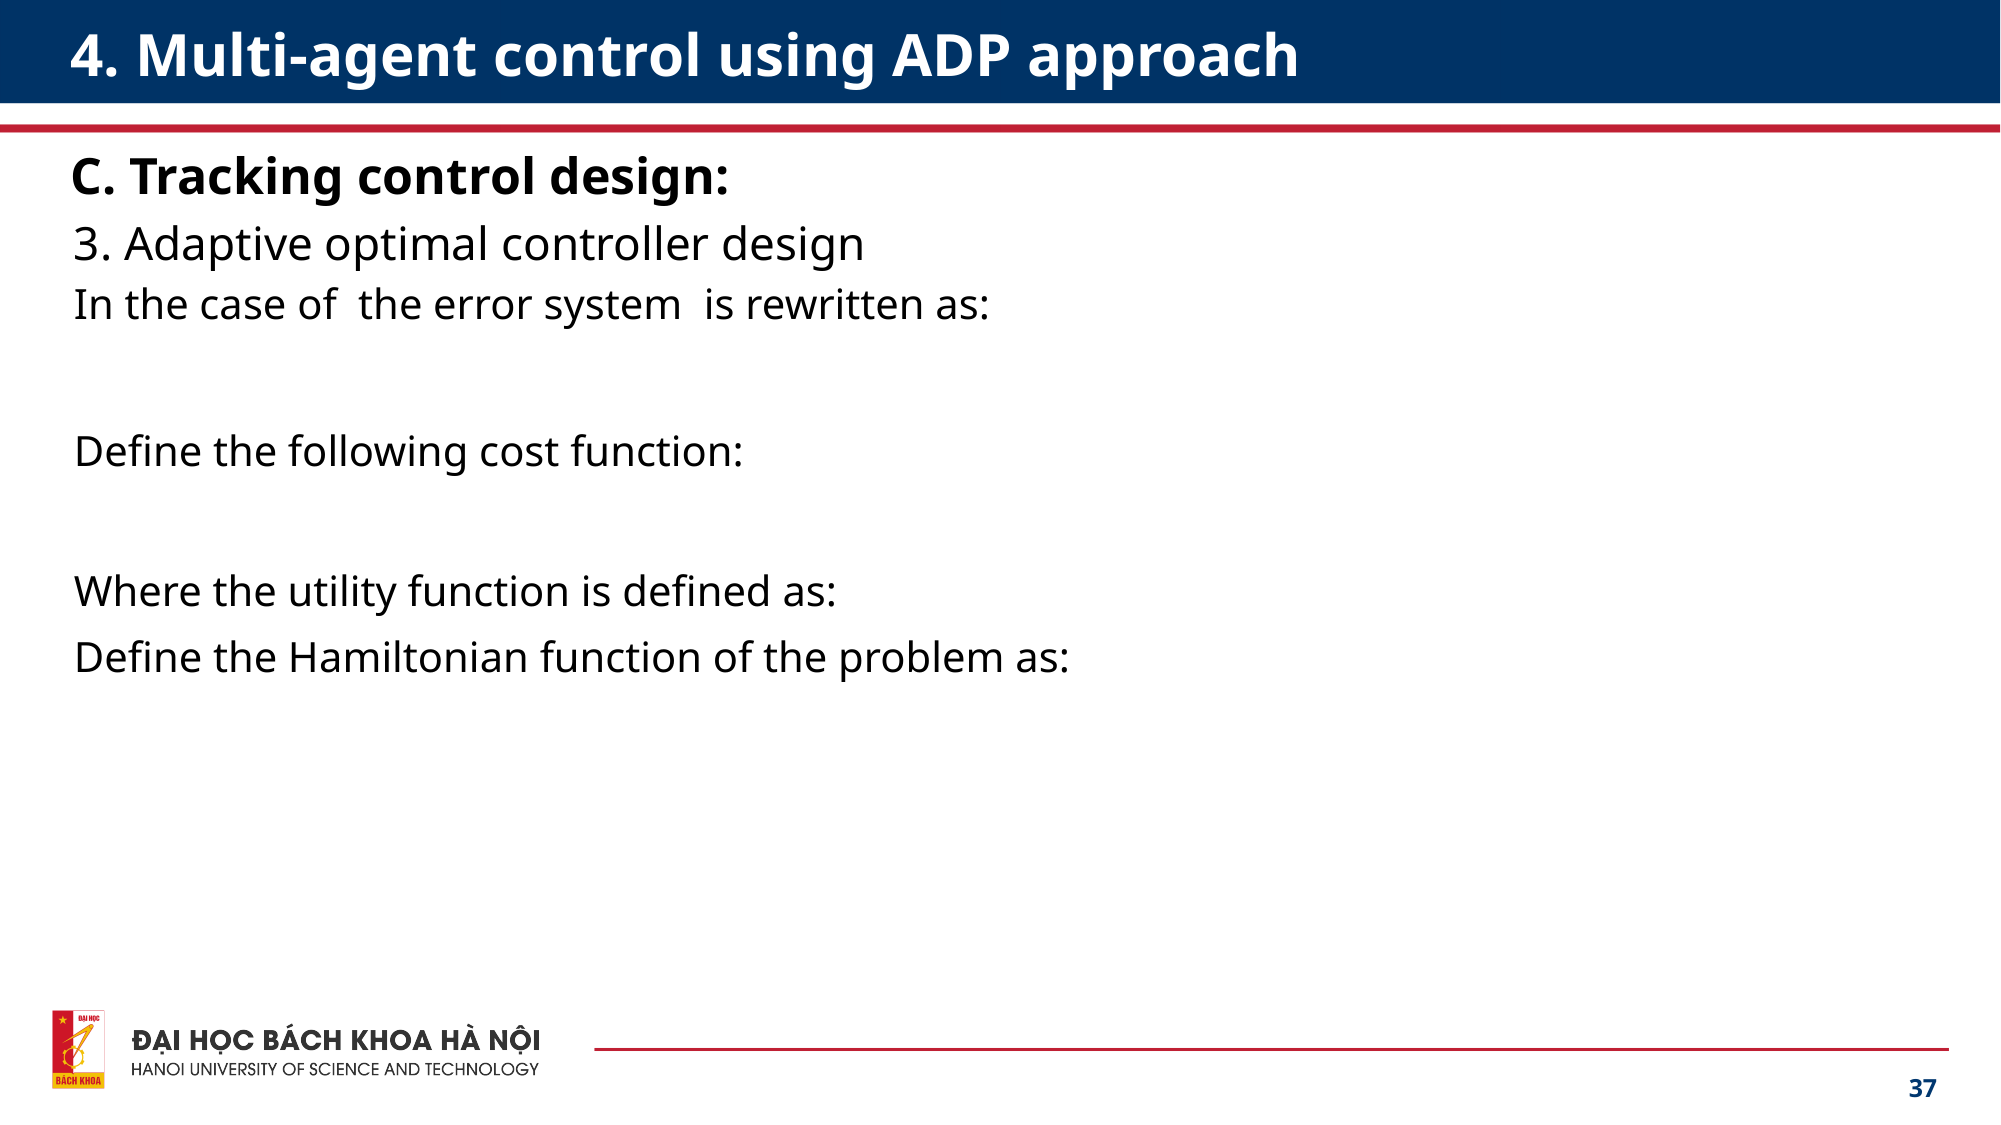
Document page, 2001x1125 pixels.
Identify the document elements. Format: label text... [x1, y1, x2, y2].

title 4. Multi-agent control using ADP approach [55, 18, 1945, 90]
text_box 3. Adaptive optimal controller design [59, 213, 1948, 277]
text_box [59, 524, 715, 912]
slide_number 37 [1502, 1065, 1953, 1125]
picture [0, 0, 2001, 1125]
list C. Tracking control design: [55, 143, 1945, 216]
